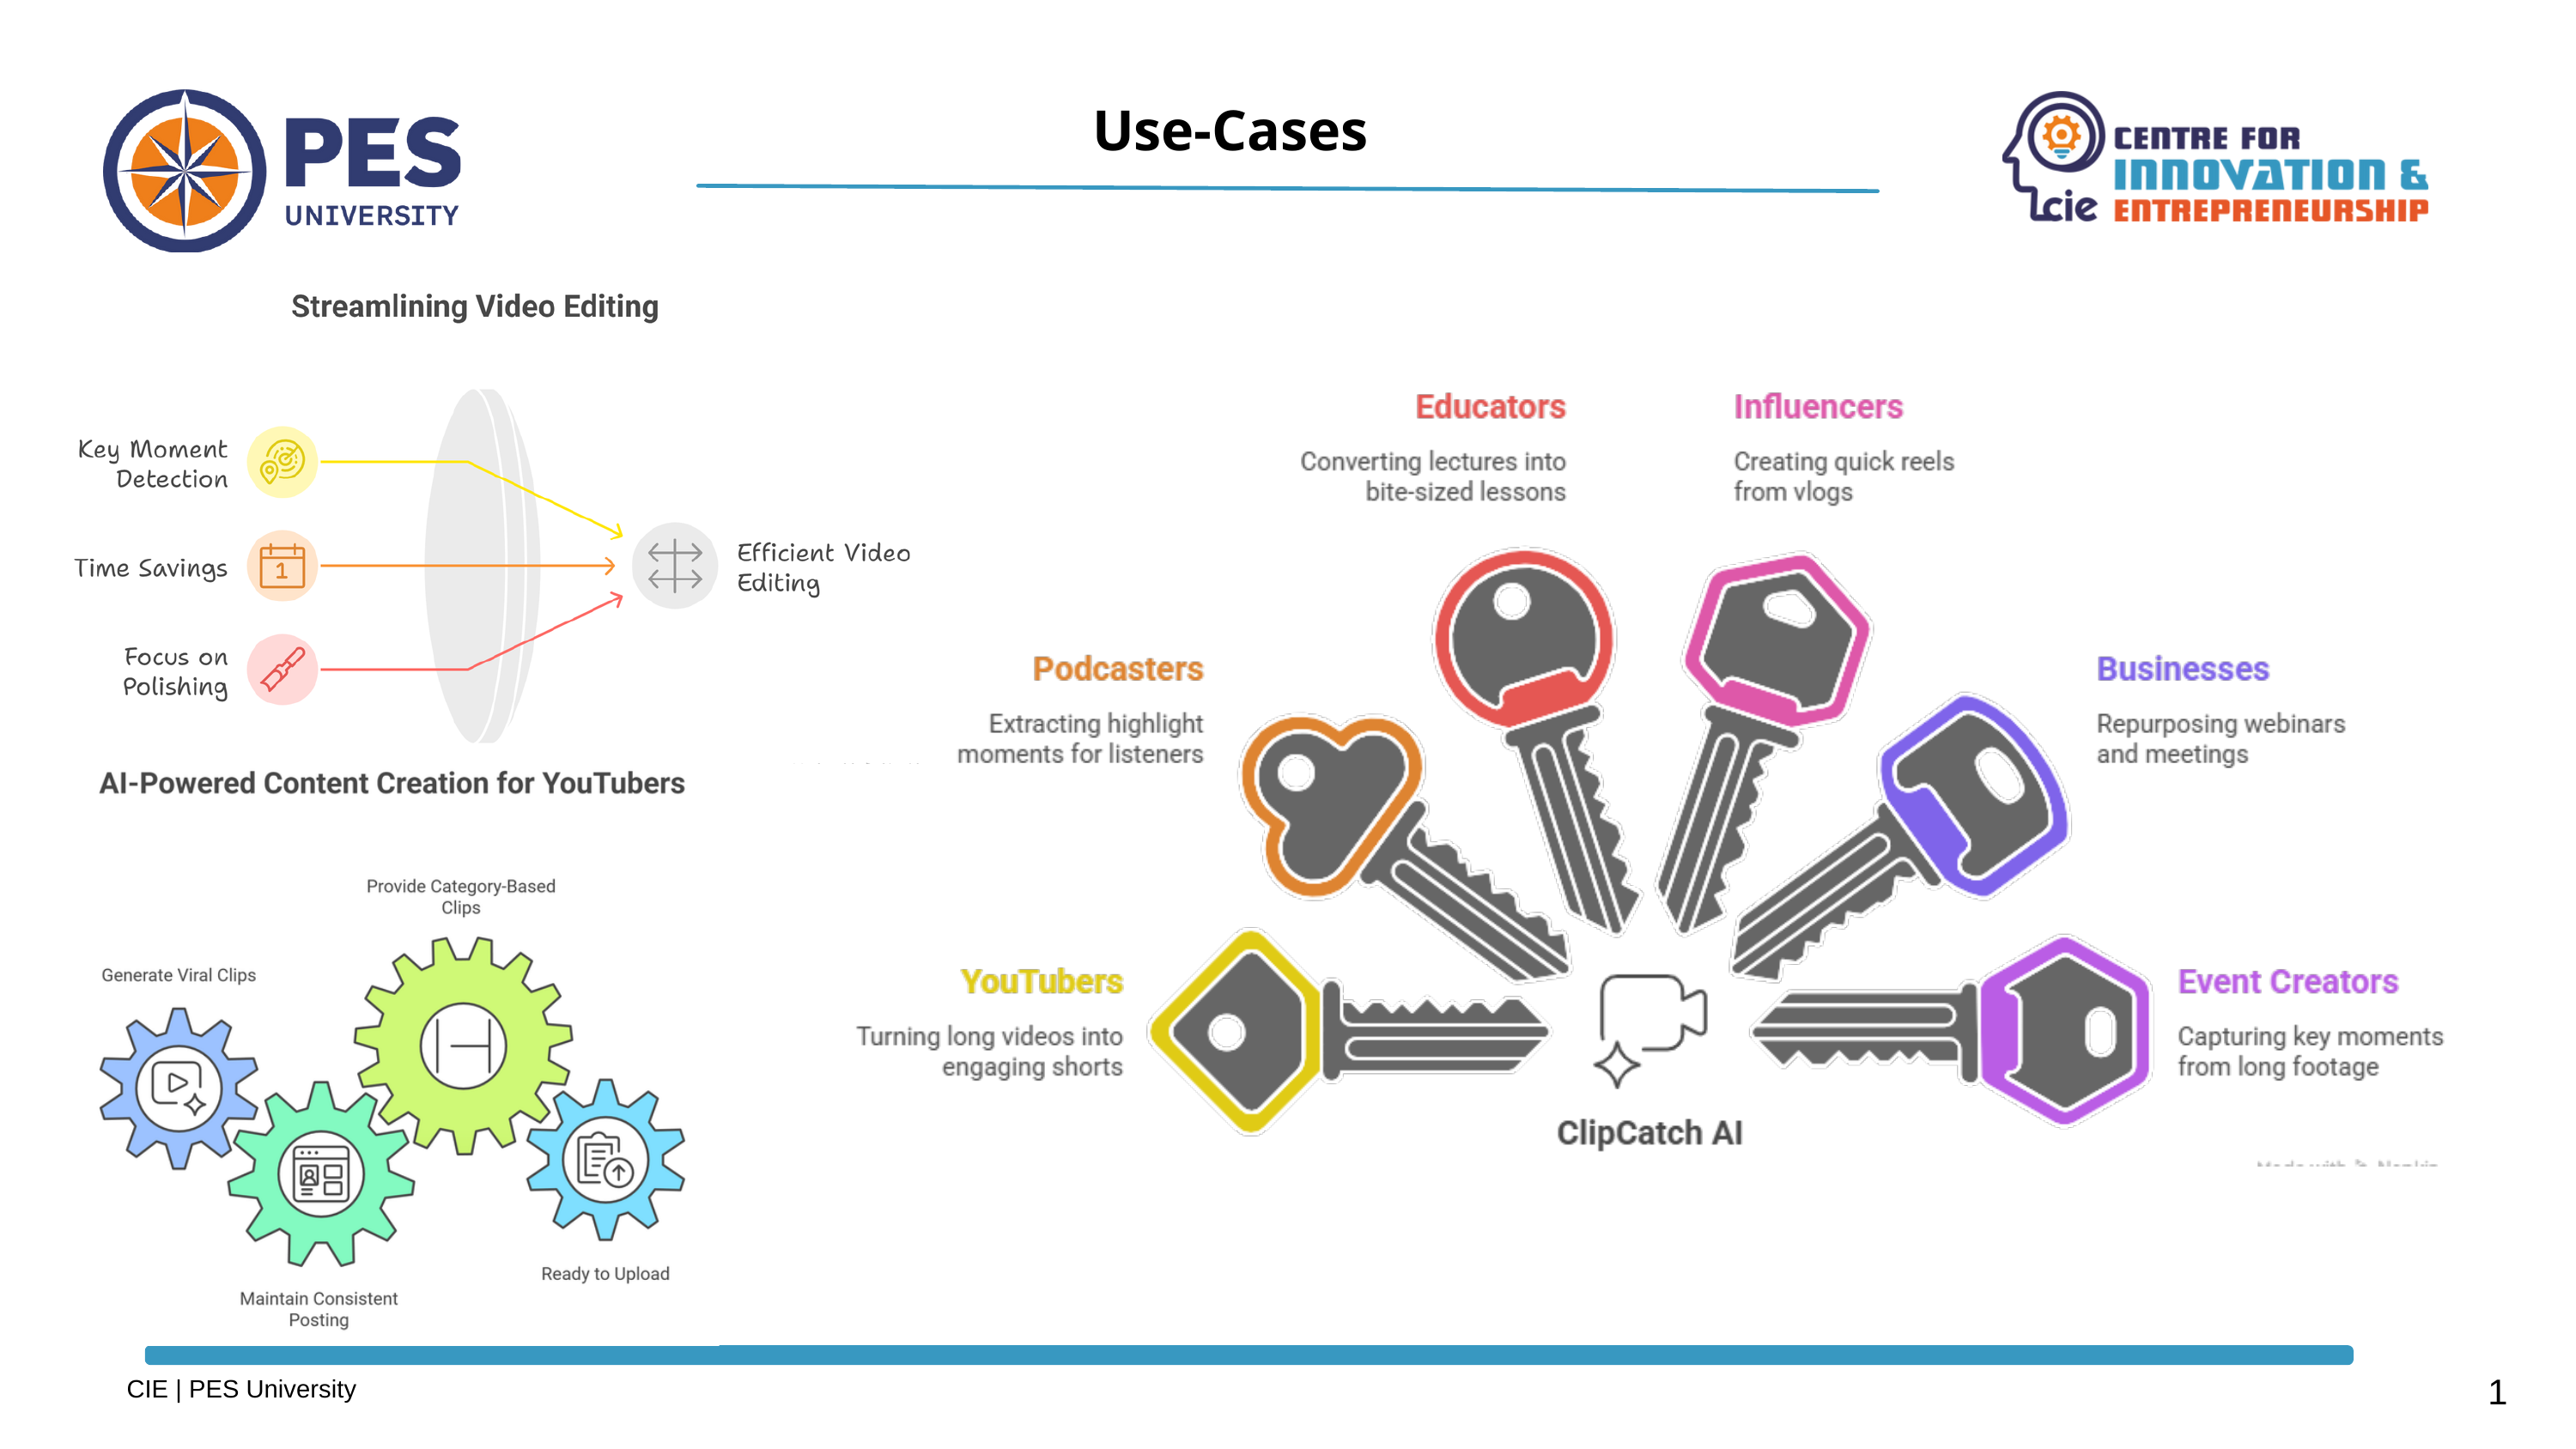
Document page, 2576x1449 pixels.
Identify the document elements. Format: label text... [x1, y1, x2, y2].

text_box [2002, 90, 2429, 221]
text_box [102, 89, 461, 253]
text_box [823, 361, 2480, 1167]
text_box Use-Cases [1051, 68, 1409, 162]
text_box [144, 1344, 2354, 1366]
text_box [65, 757, 720, 1346]
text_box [37, 1362, 447, 1416]
text_box 1 [2479, 1351, 2517, 1412]
text_box [38, 252, 930, 764]
